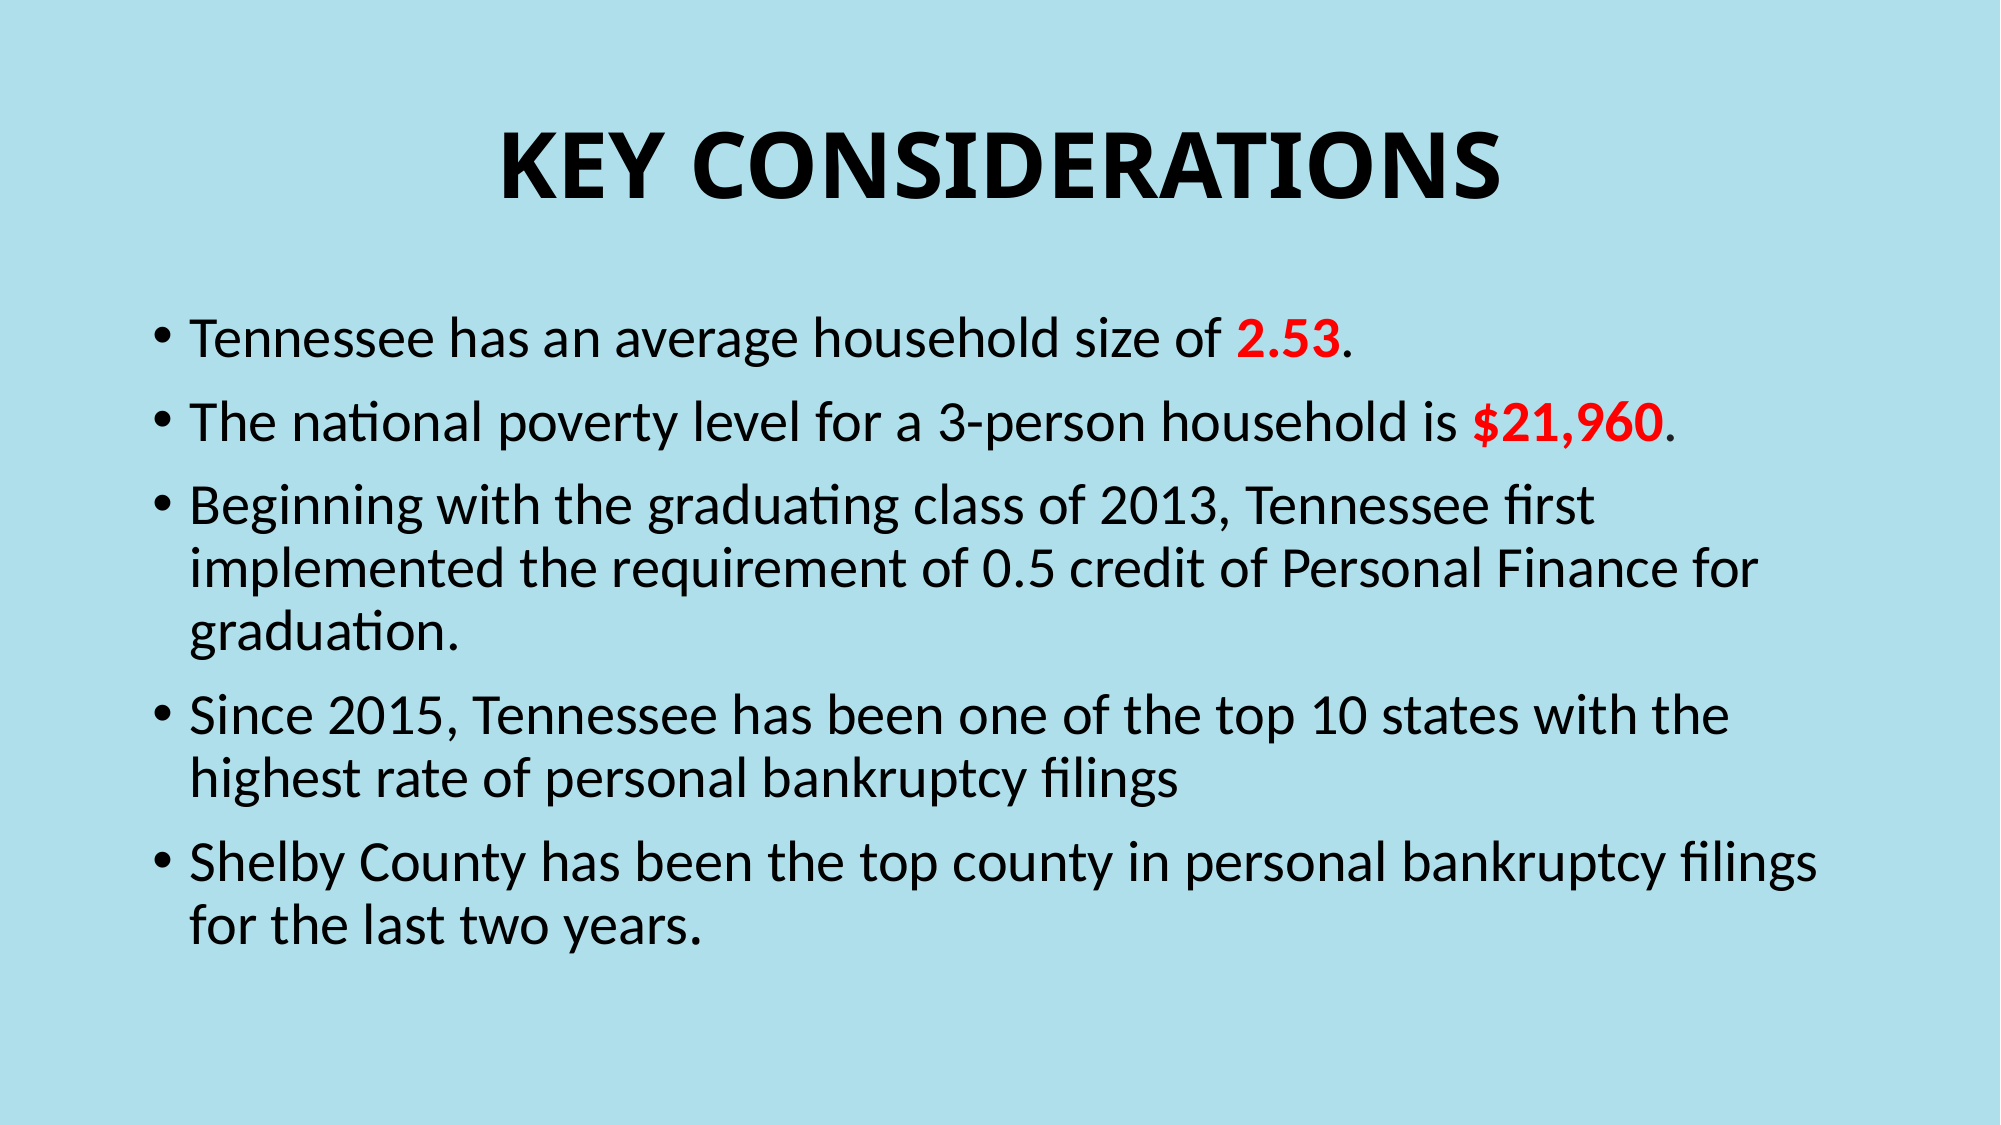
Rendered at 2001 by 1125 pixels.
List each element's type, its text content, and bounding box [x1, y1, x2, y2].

list Tennessee has an average household size of 2.53. The national poverty level for a 3-person household is $21,960. Beginning with the graduating class of 2013, Tennessee first implemented the requirement of 0.5 credit of Personal Finance for graduation. Since 2015, Tennessee has been one of the top 10 states with the highest rate of personal bankruptcy filings Shelby County has been the top county in personal bankruptcy filings for the last two years. [137, 299, 1863, 1066]
title KEY CONSIDERATIONS [137, 59, 1863, 278]
